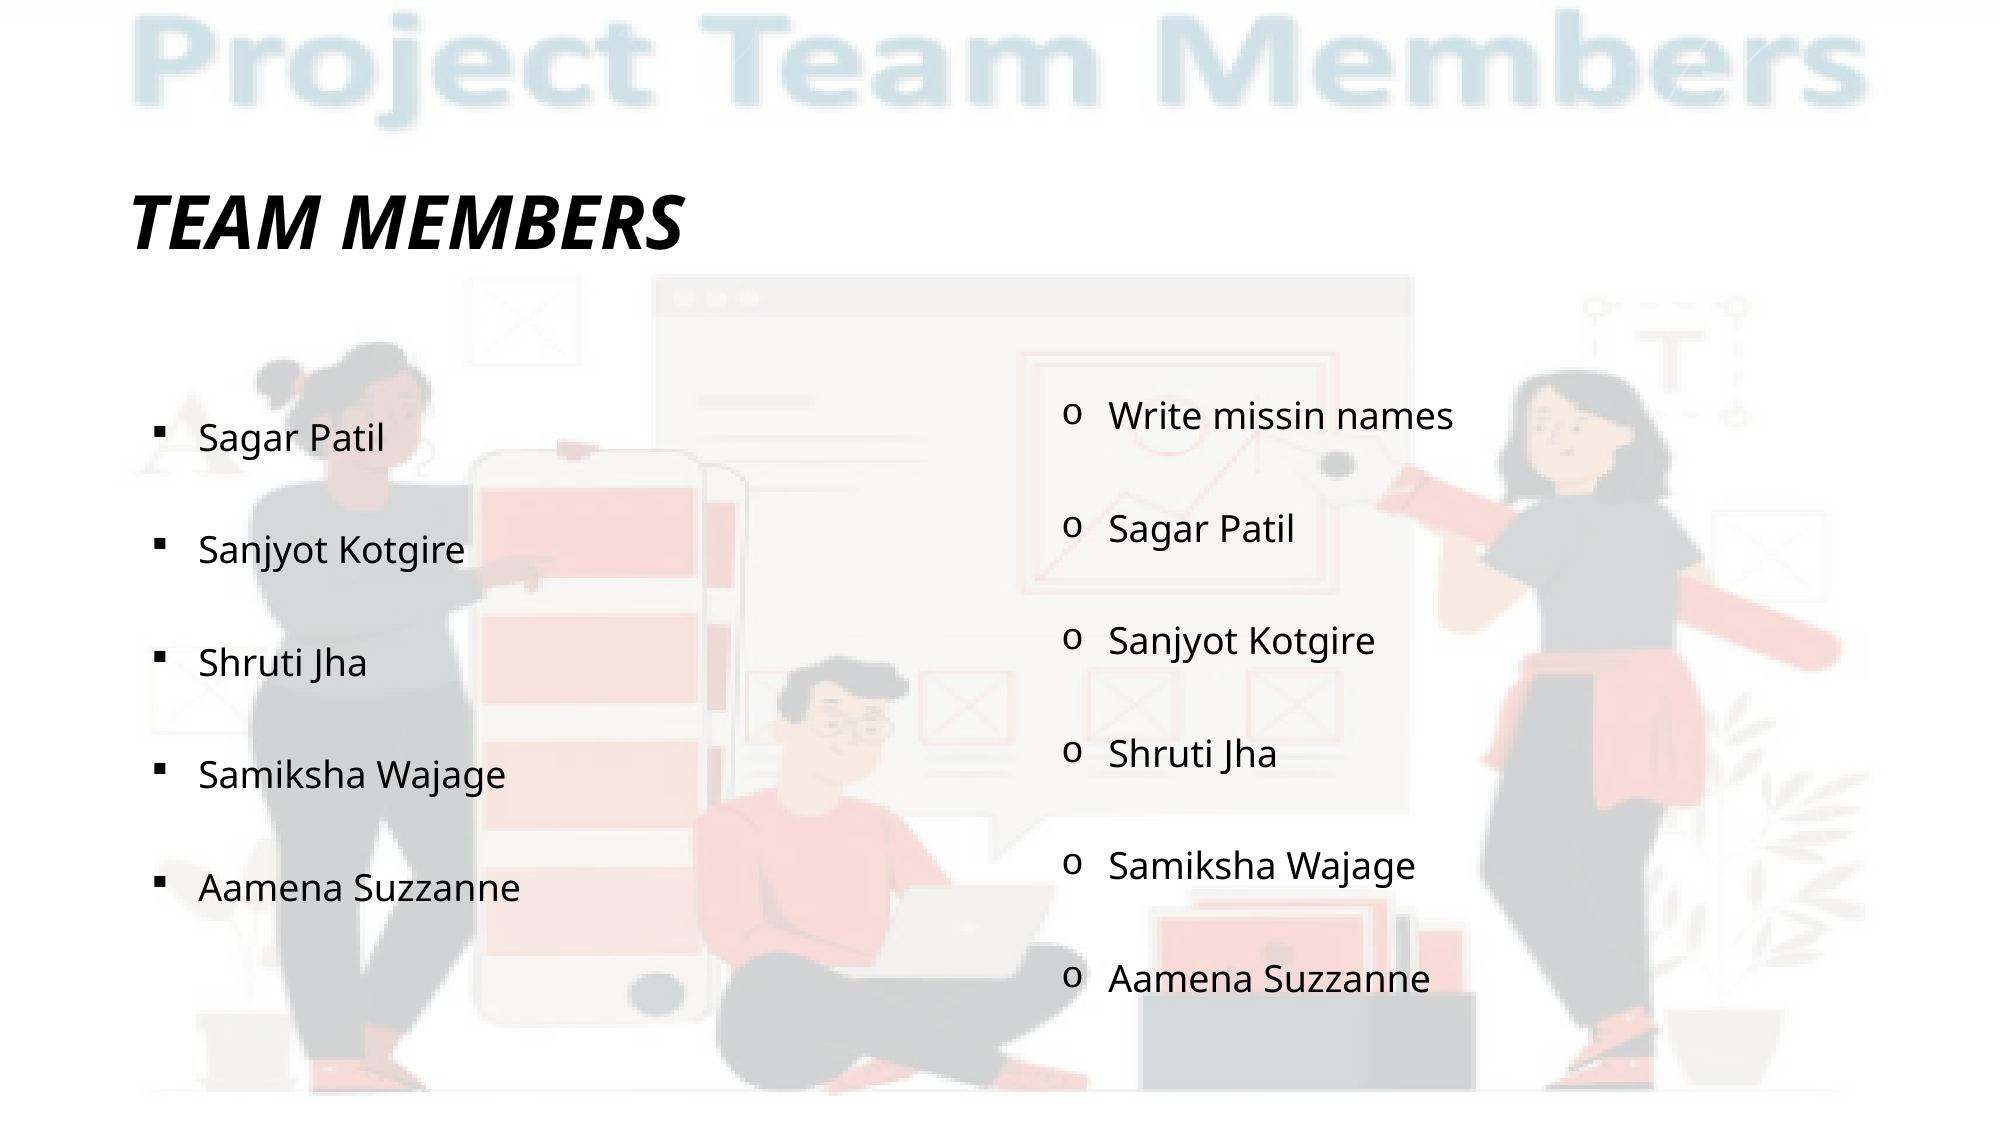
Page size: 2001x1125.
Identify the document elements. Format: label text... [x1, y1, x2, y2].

text_box Write missin names Sagar Patil Sanjyot Kotgire Shruti Jha Samiksha Wajage Aamena Suzzanne [1046, 317, 1839, 1007]
picture [0, 0, 2000, 1125]
title Team members [112, 99, 1775, 339]
text_box Sagar Patil Sanjyot Kotgire Shruti Jha Samiksha Wajage Aamena Suzzanne [136, 338, 929, 917]
